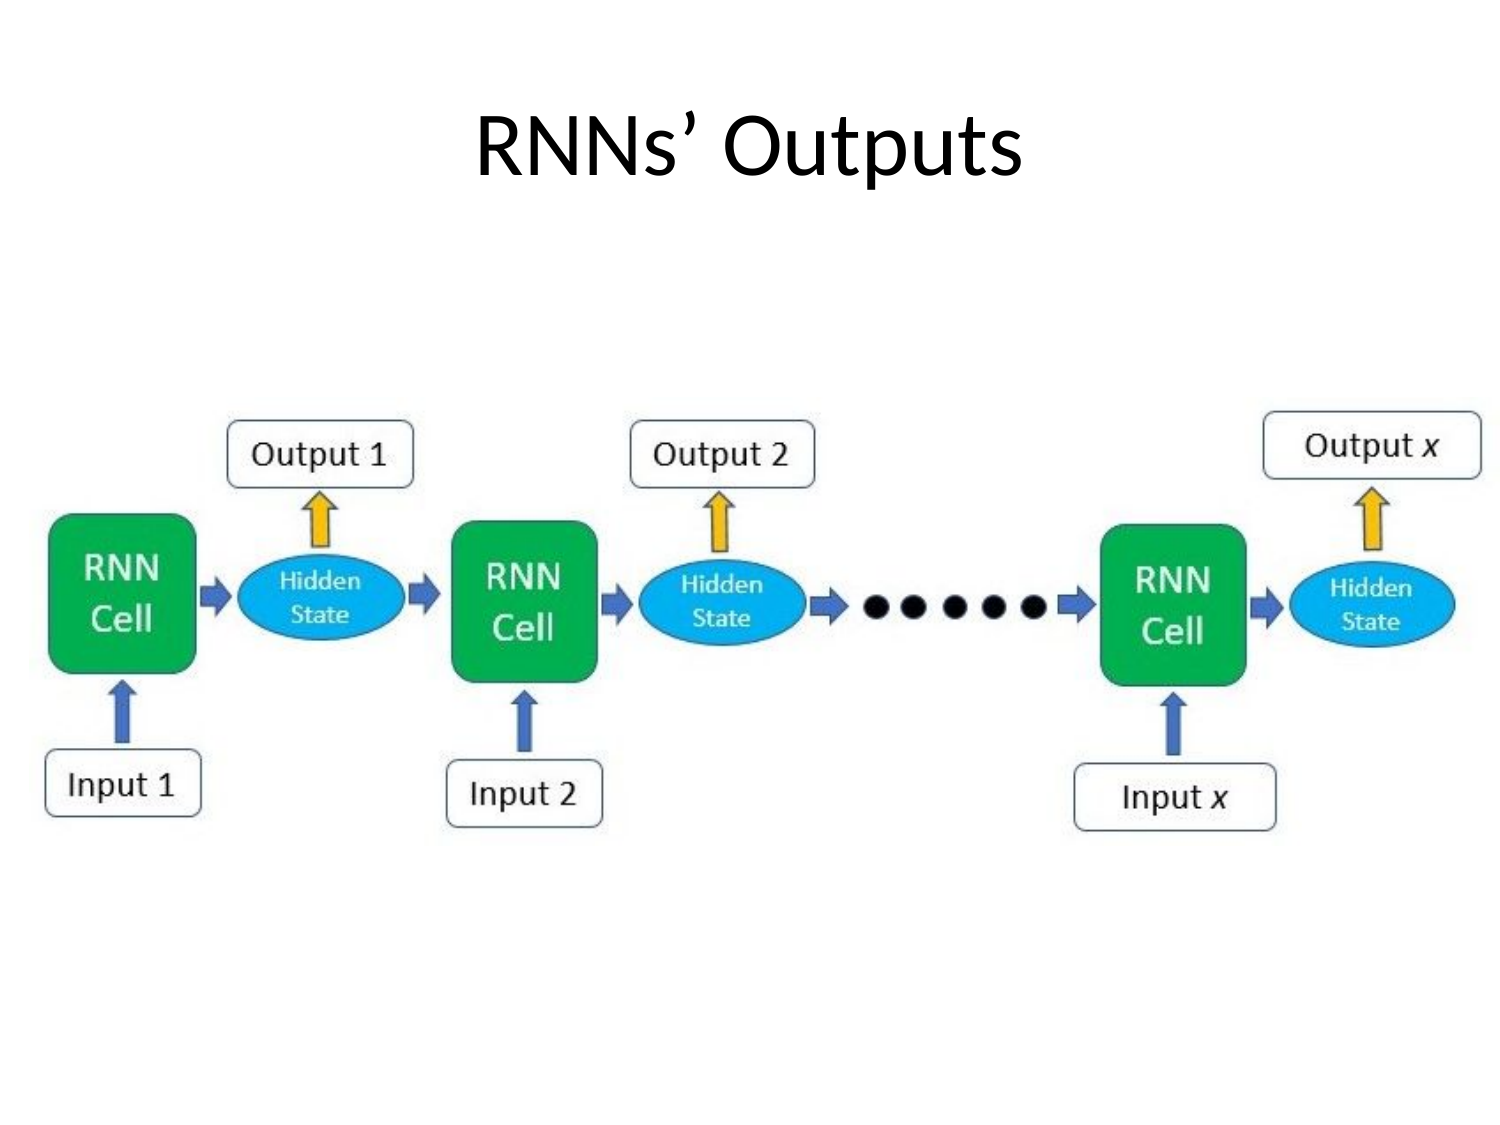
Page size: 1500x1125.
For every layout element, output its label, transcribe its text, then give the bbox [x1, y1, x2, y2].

title RNNs’ Outputs [75, 45, 1425, 233]
picture [29, 396, 1500, 847]
